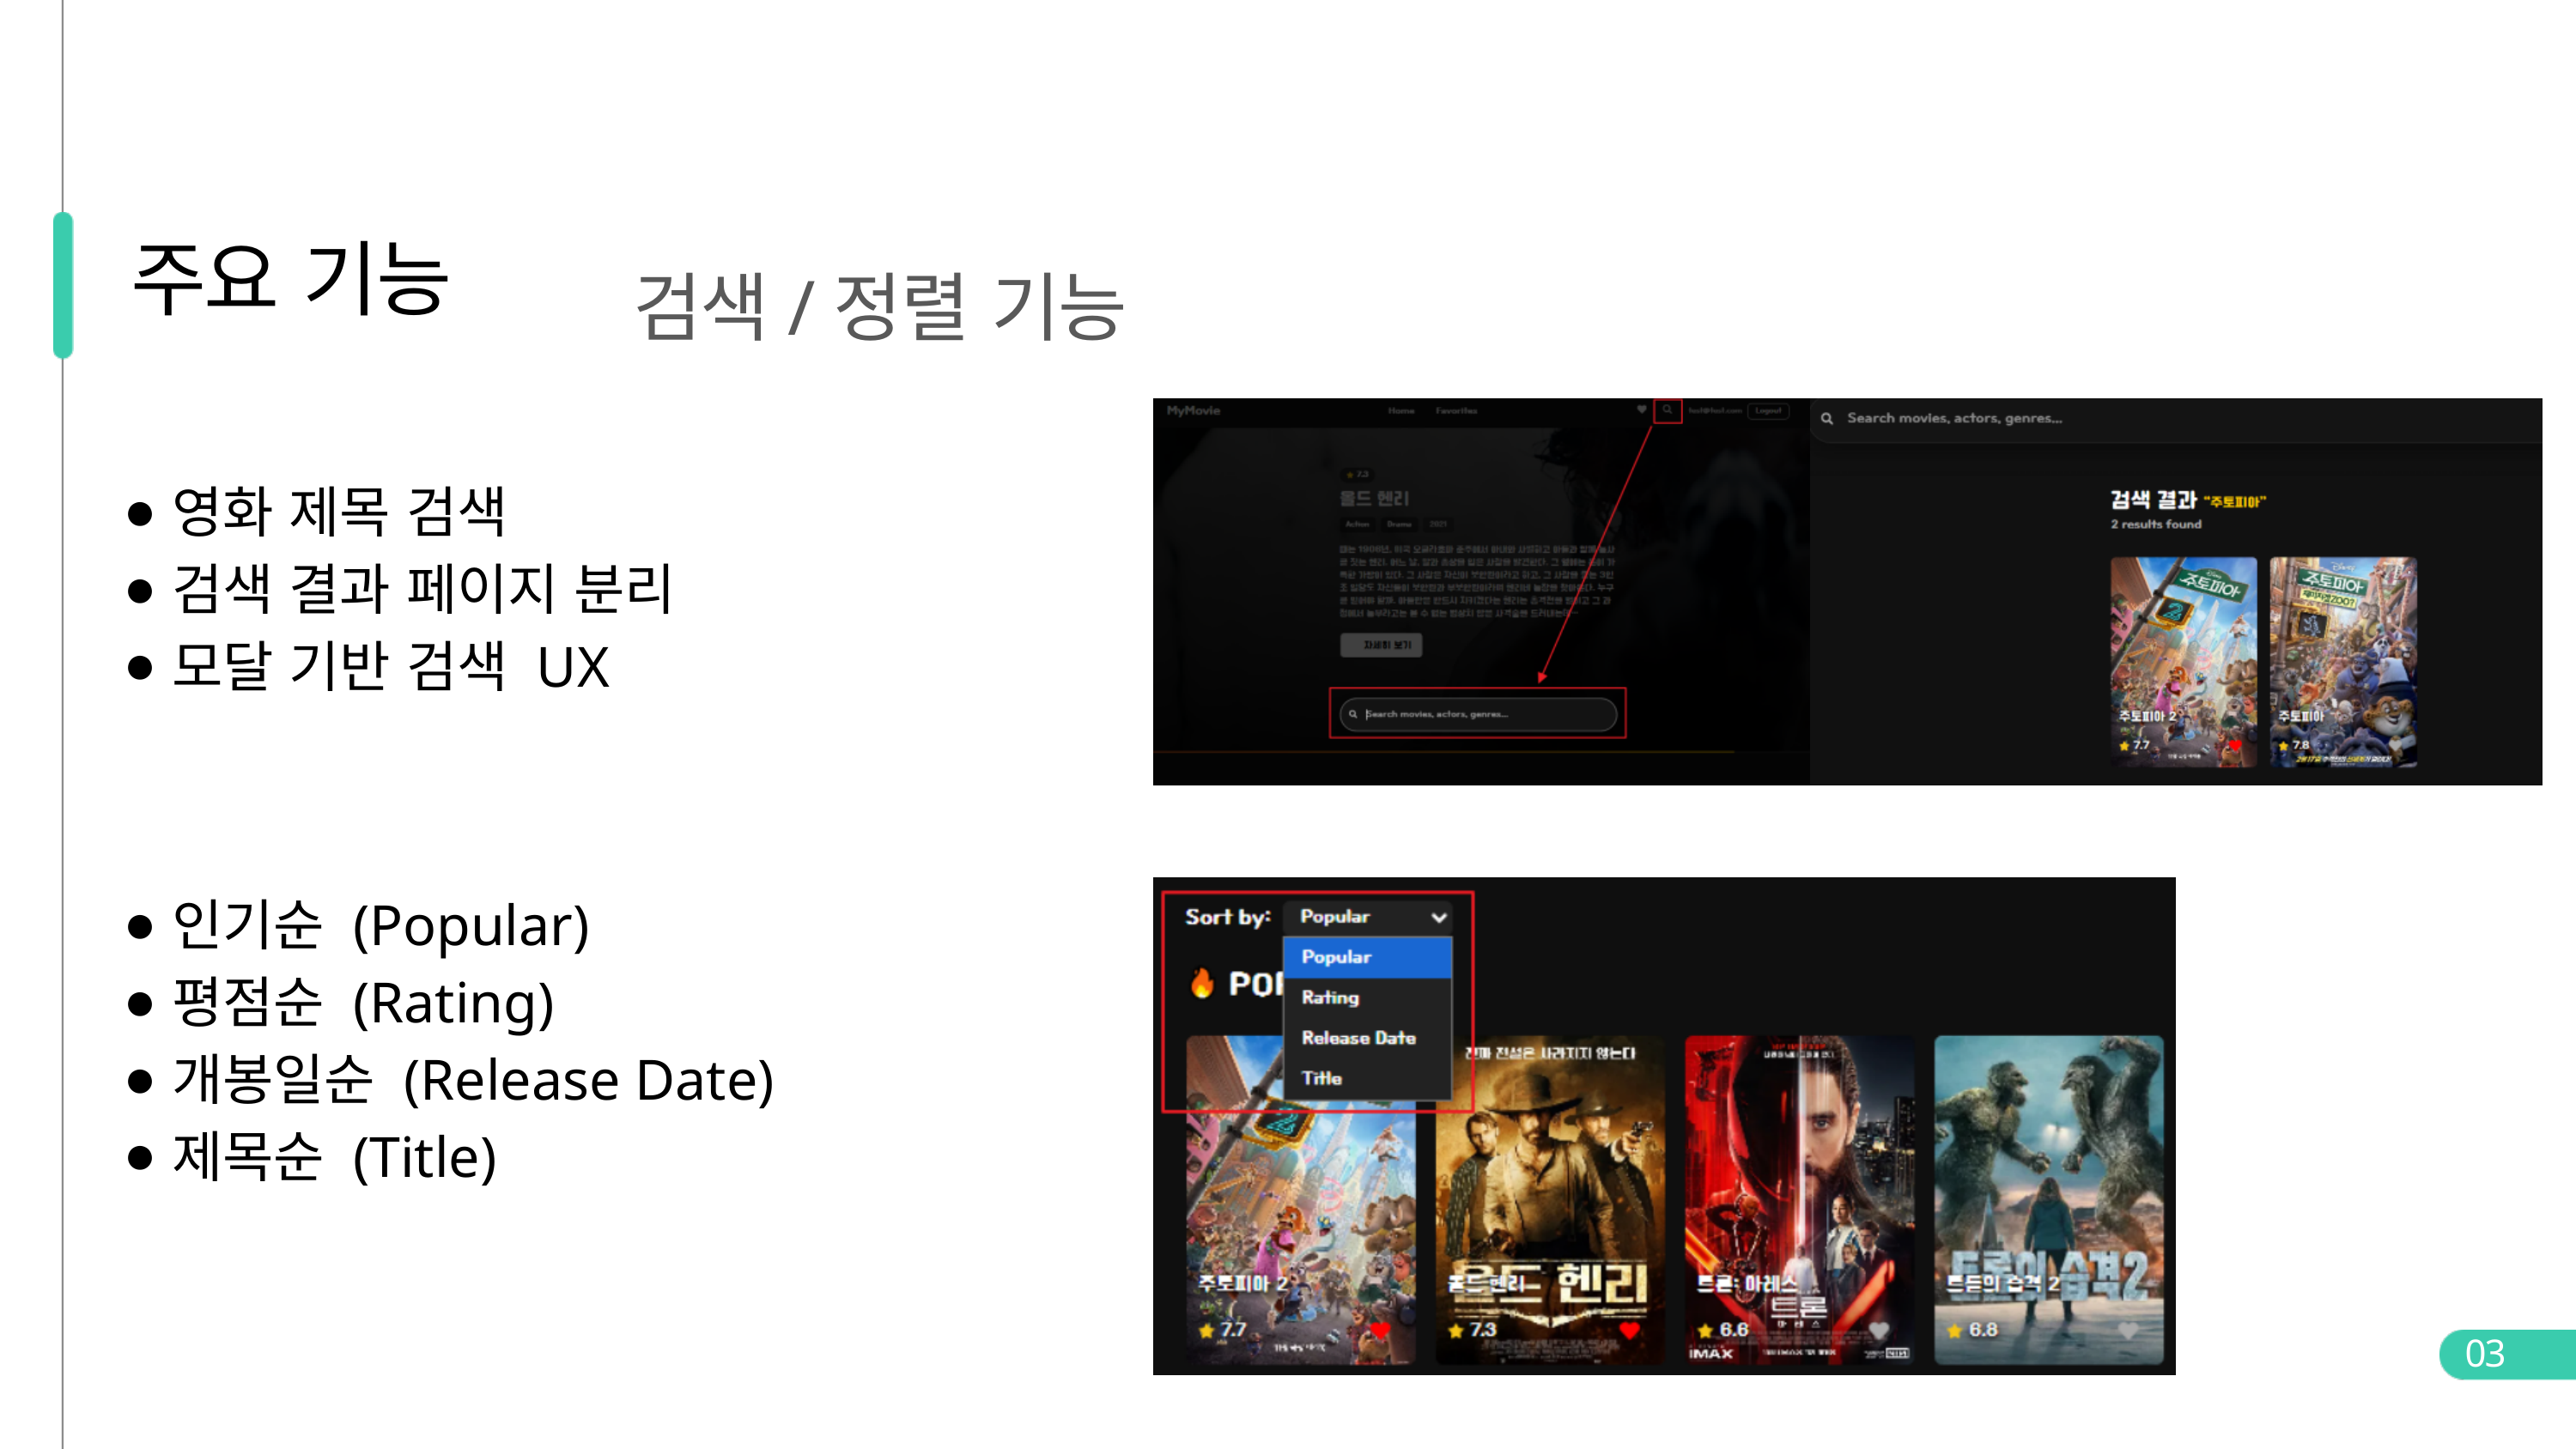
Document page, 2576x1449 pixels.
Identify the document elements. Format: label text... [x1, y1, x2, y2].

text_box 검색/정렬 기능 [633, 255, 1303, 361]
text_box 03 [2433, 1326, 2506, 1381]
picture [1153, 398, 2543, 785]
picture [2439, 1330, 2576, 1381]
picture [1153, 877, 2176, 1376]
text_box 영화 제목 검색 검색 결과 페이지 분리 모달 기반 검색 UX [123, 466, 1129, 700]
picture [0, 0, 799, 1449]
text_box 인기순 (Popular) 평점순 (Rating) 개봉일순 (Release Date) 제목순 (Title) [123, 880, 1129, 1190]
text_box 주요 기능 [131, 221, 787, 338]
